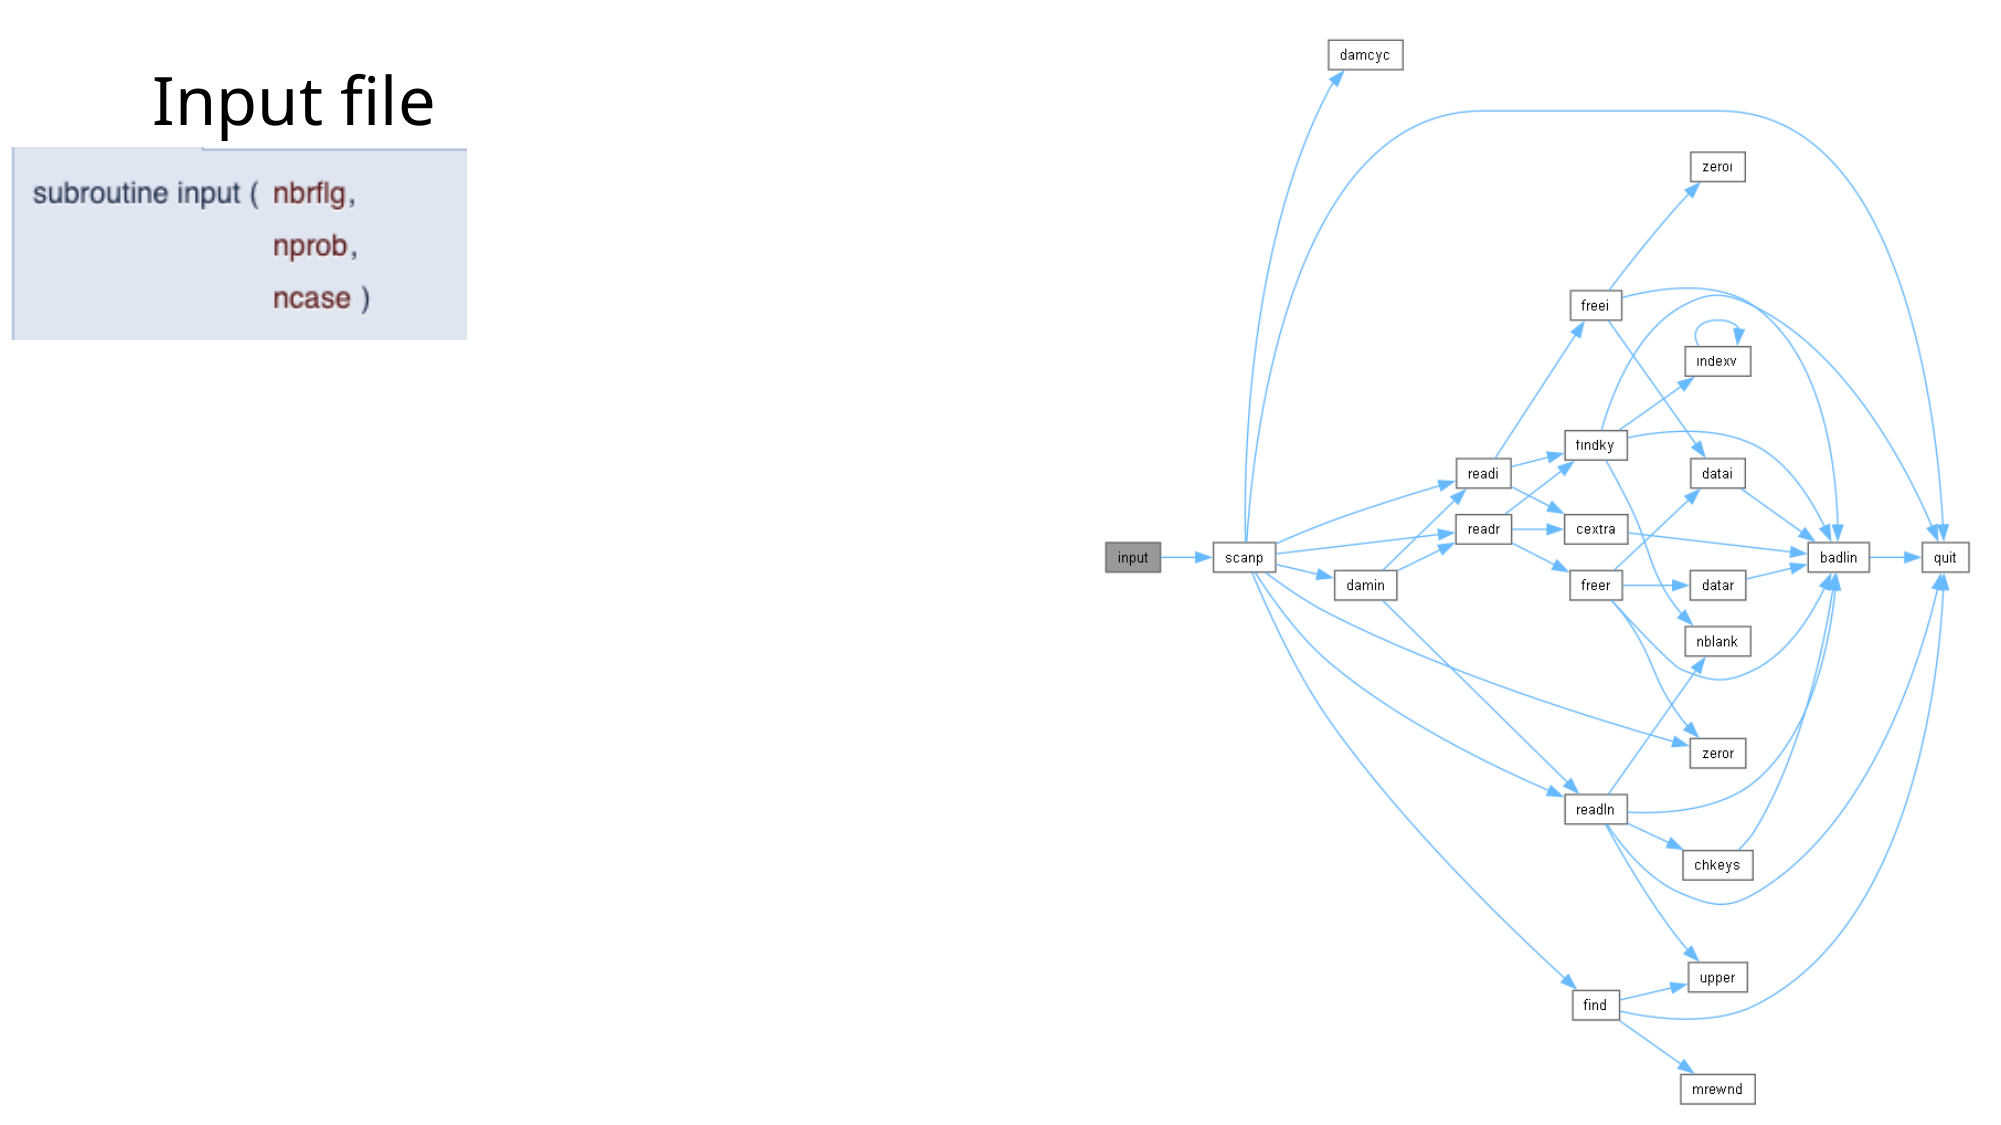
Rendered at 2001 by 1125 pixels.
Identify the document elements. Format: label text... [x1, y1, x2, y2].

picture [0, 146, 468, 340]
picture [1087, 0, 2000, 1125]
title Input file [137, 59, 1087, 148]
